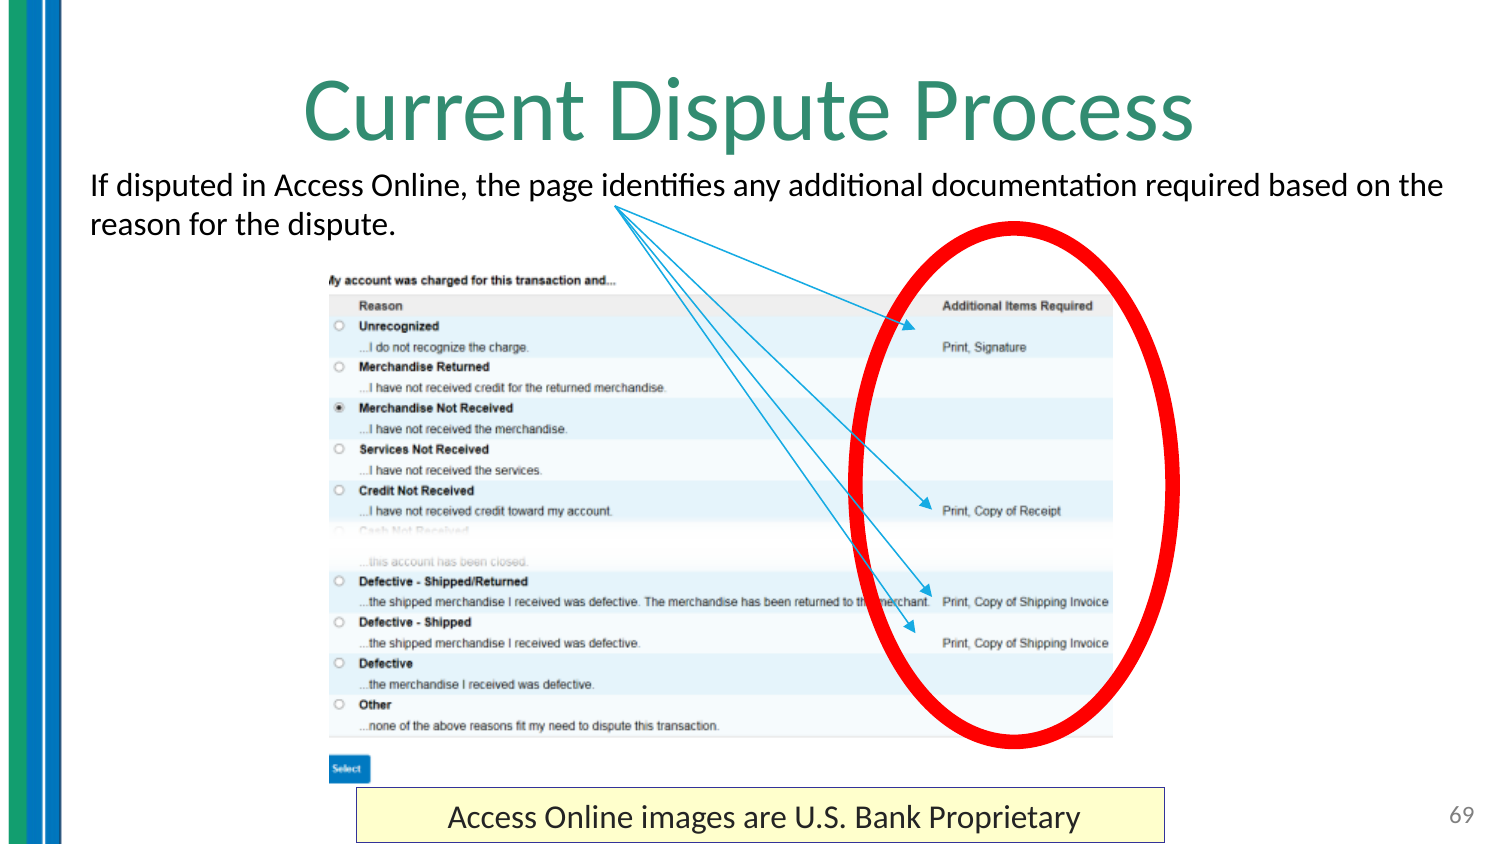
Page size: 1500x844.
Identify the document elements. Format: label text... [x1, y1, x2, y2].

list If disputed in Access Online, the page identifies any additional documentation required based on the reason for the dispute. [75, 155, 1500, 277]
title Current Dispute Process [75, 33, 1425, 155]
picture [29, 0, 1500, 844]
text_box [329, 205, 1173, 797]
text_box Access Online images are U.S. Bank Proprietary [356, 806, 1165, 843]
picture [0, 0, 26, 844]
